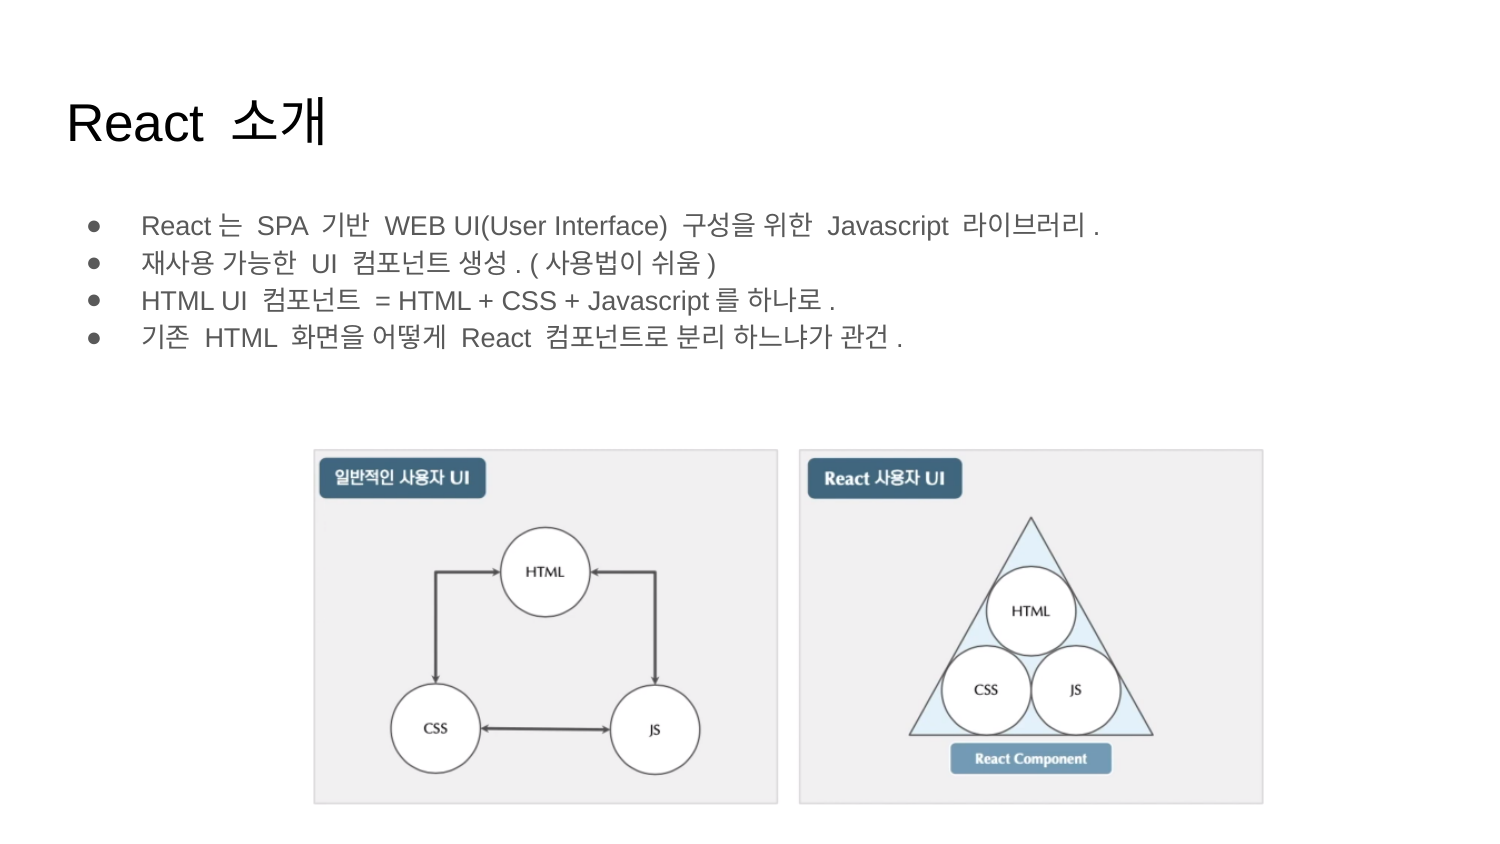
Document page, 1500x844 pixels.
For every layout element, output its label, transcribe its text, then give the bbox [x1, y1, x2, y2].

picture [312, 448, 1264, 806]
title React 소개 [51, 72, 1449, 167]
list React는 SPA 기반 WEB UI(User Interface) 구성을 위한 Javascript 라이브러리. 재사용 가능한 UI 컴포넌트 생성. (사용법이 쉬움) HTML UI 컴포넌트 = HTML + CSS + Javascript를 하나로. 기존 HTML 화면을 어떻게 React 컴포넌트로 분리 하느냐가 관건. [51, 189, 1220, 449]
